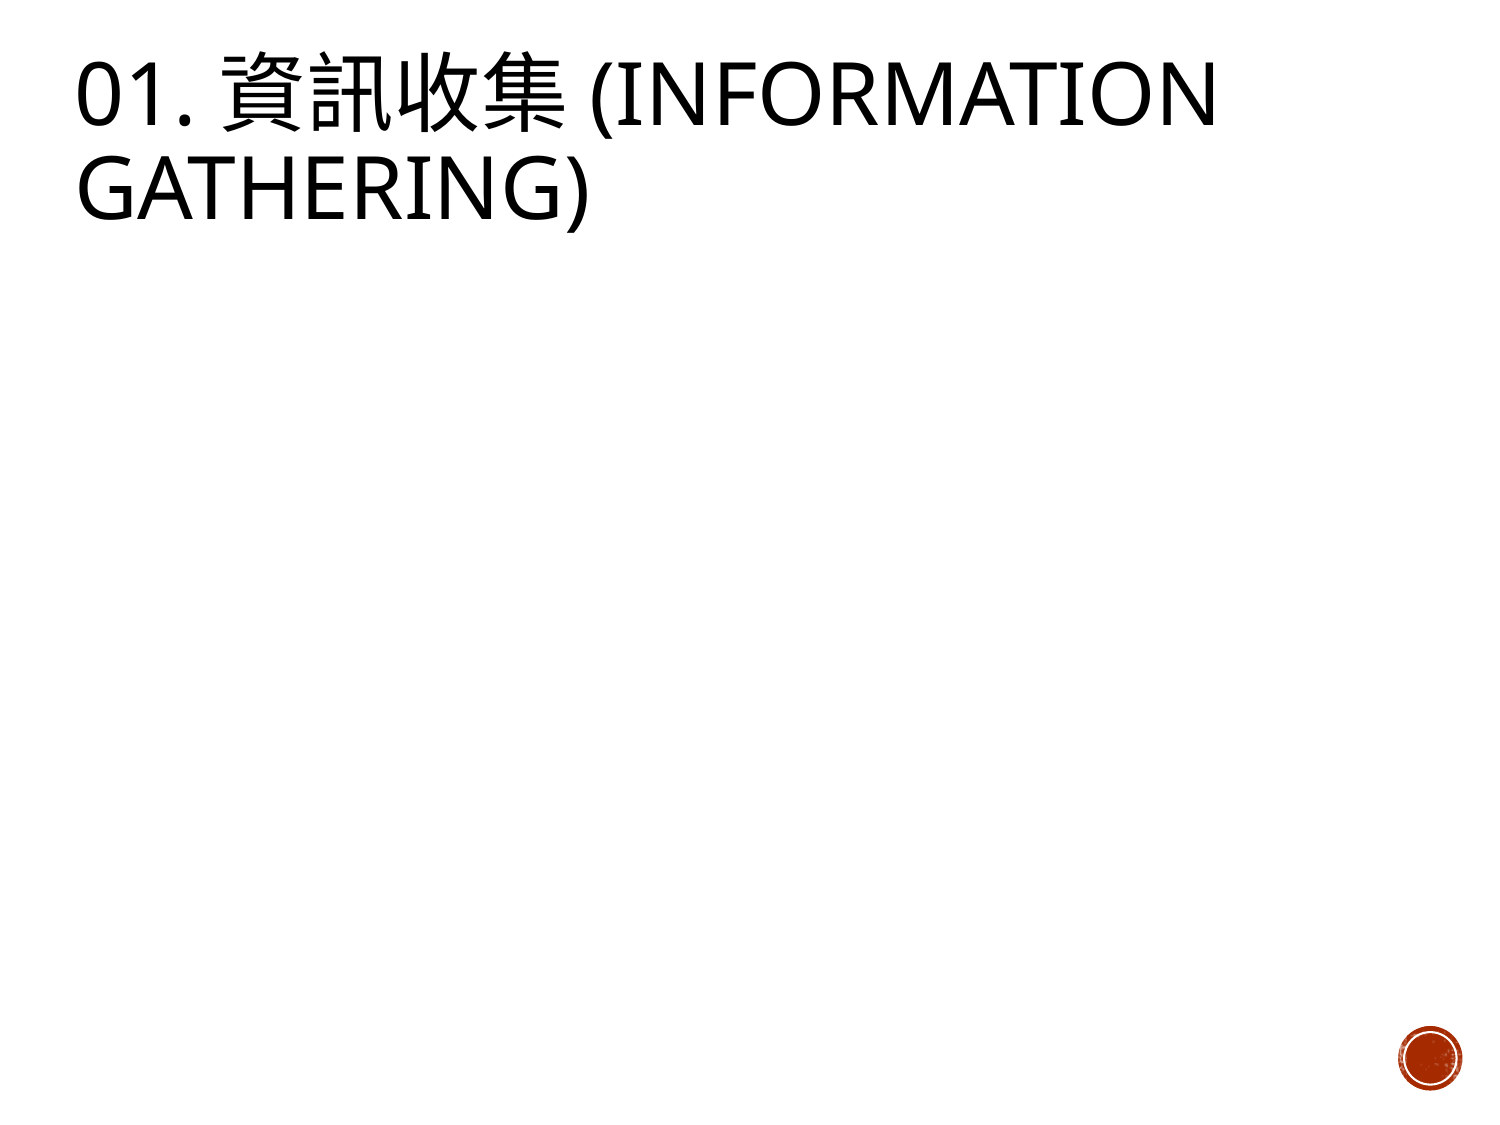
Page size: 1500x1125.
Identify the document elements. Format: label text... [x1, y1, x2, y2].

text_box 01.資訊收集(Information Gathering) [59, 42, 1387, 190]
